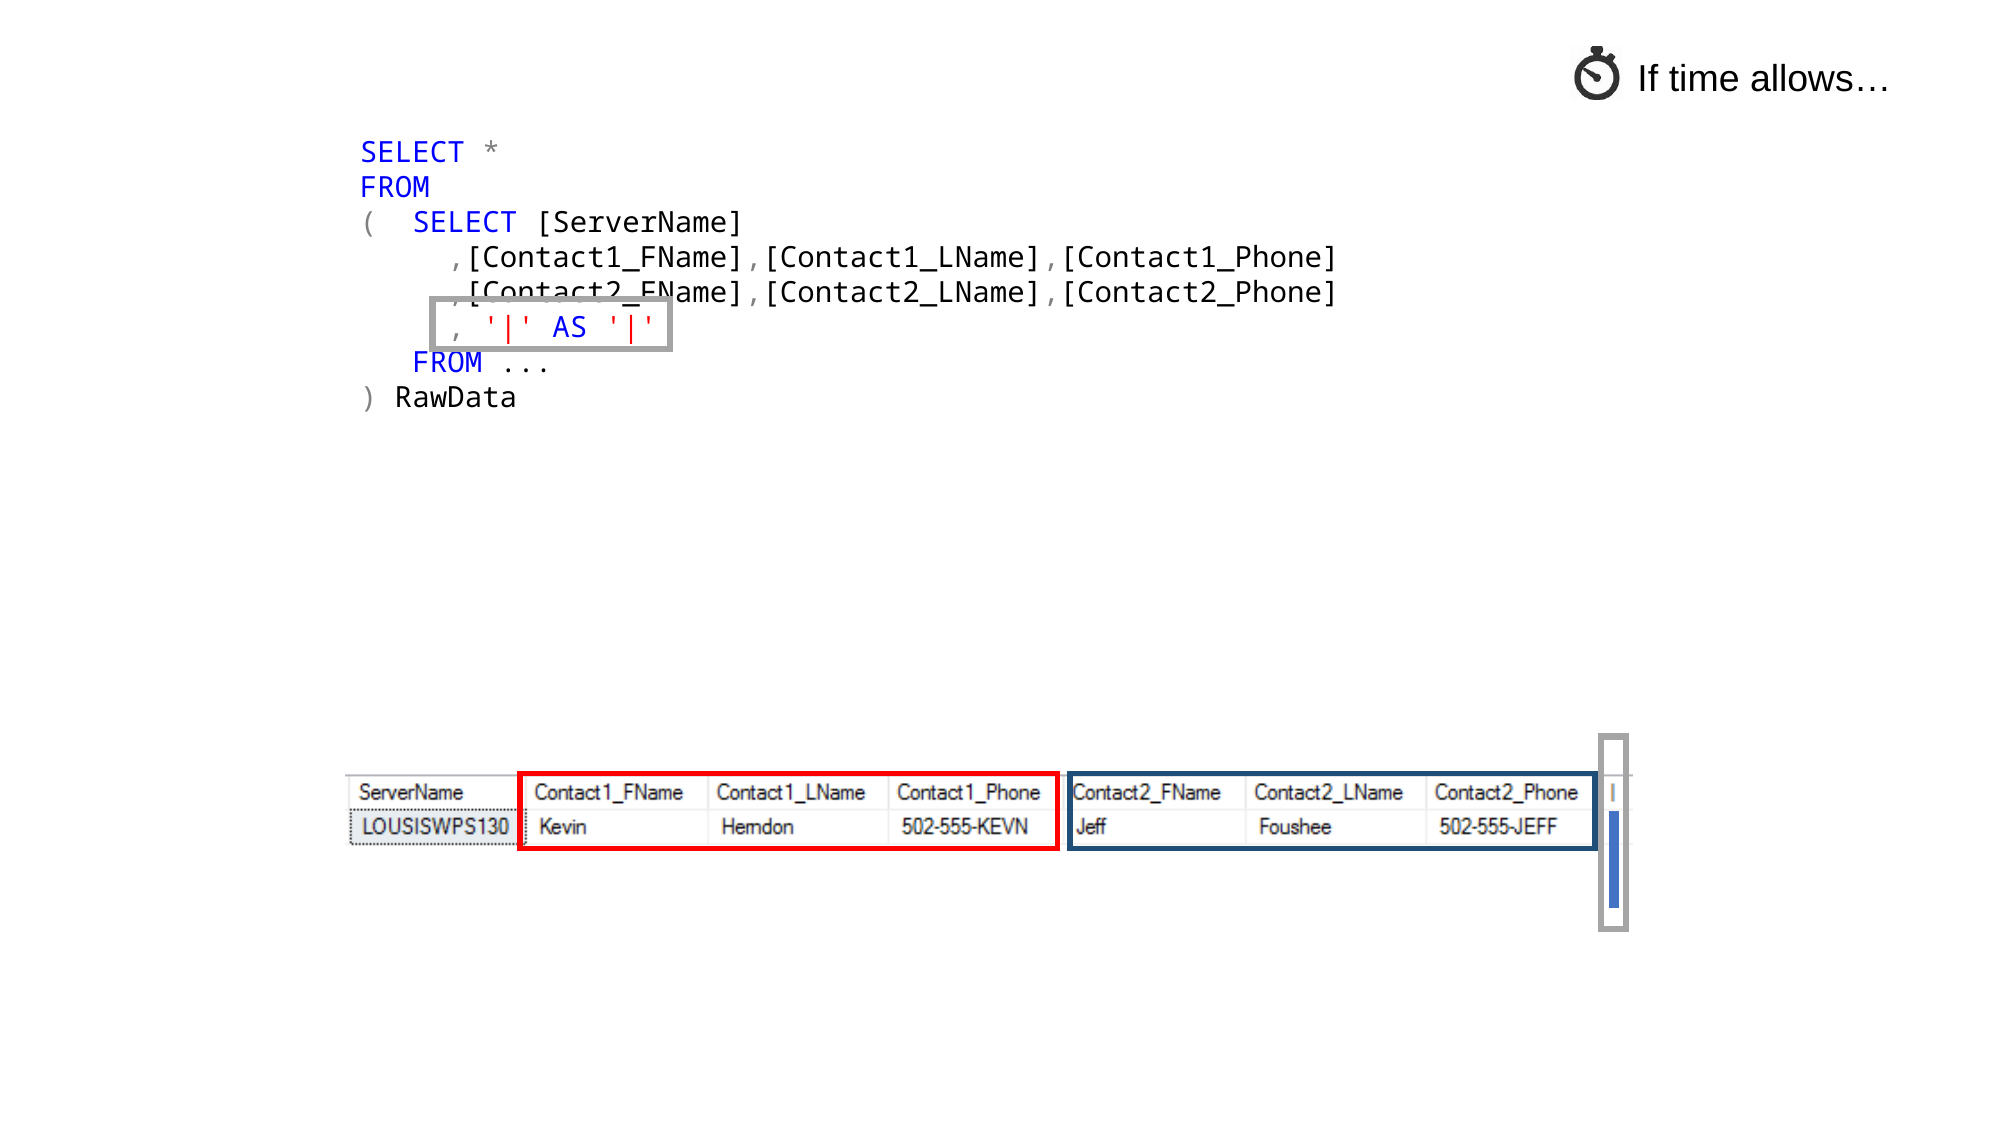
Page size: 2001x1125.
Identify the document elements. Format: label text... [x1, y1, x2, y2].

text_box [1570, 46, 1921, 108]
text_box [431, 298, 671, 350]
text_box [1600, 849, 1627, 930]
text_box SELECT * FROM ( SELECT [ServerName] ,[Contact1_FName],[Contact1_LName],[Contact1_Phone] ,[Contact2_FName],[Contact2_LName],[Contact2_Phone] , '|' AS '|' FROM ... ) RawData [345, 126, 1544, 421]
text_box [1600, 735, 1627, 773]
picture [344, 773, 1633, 849]
